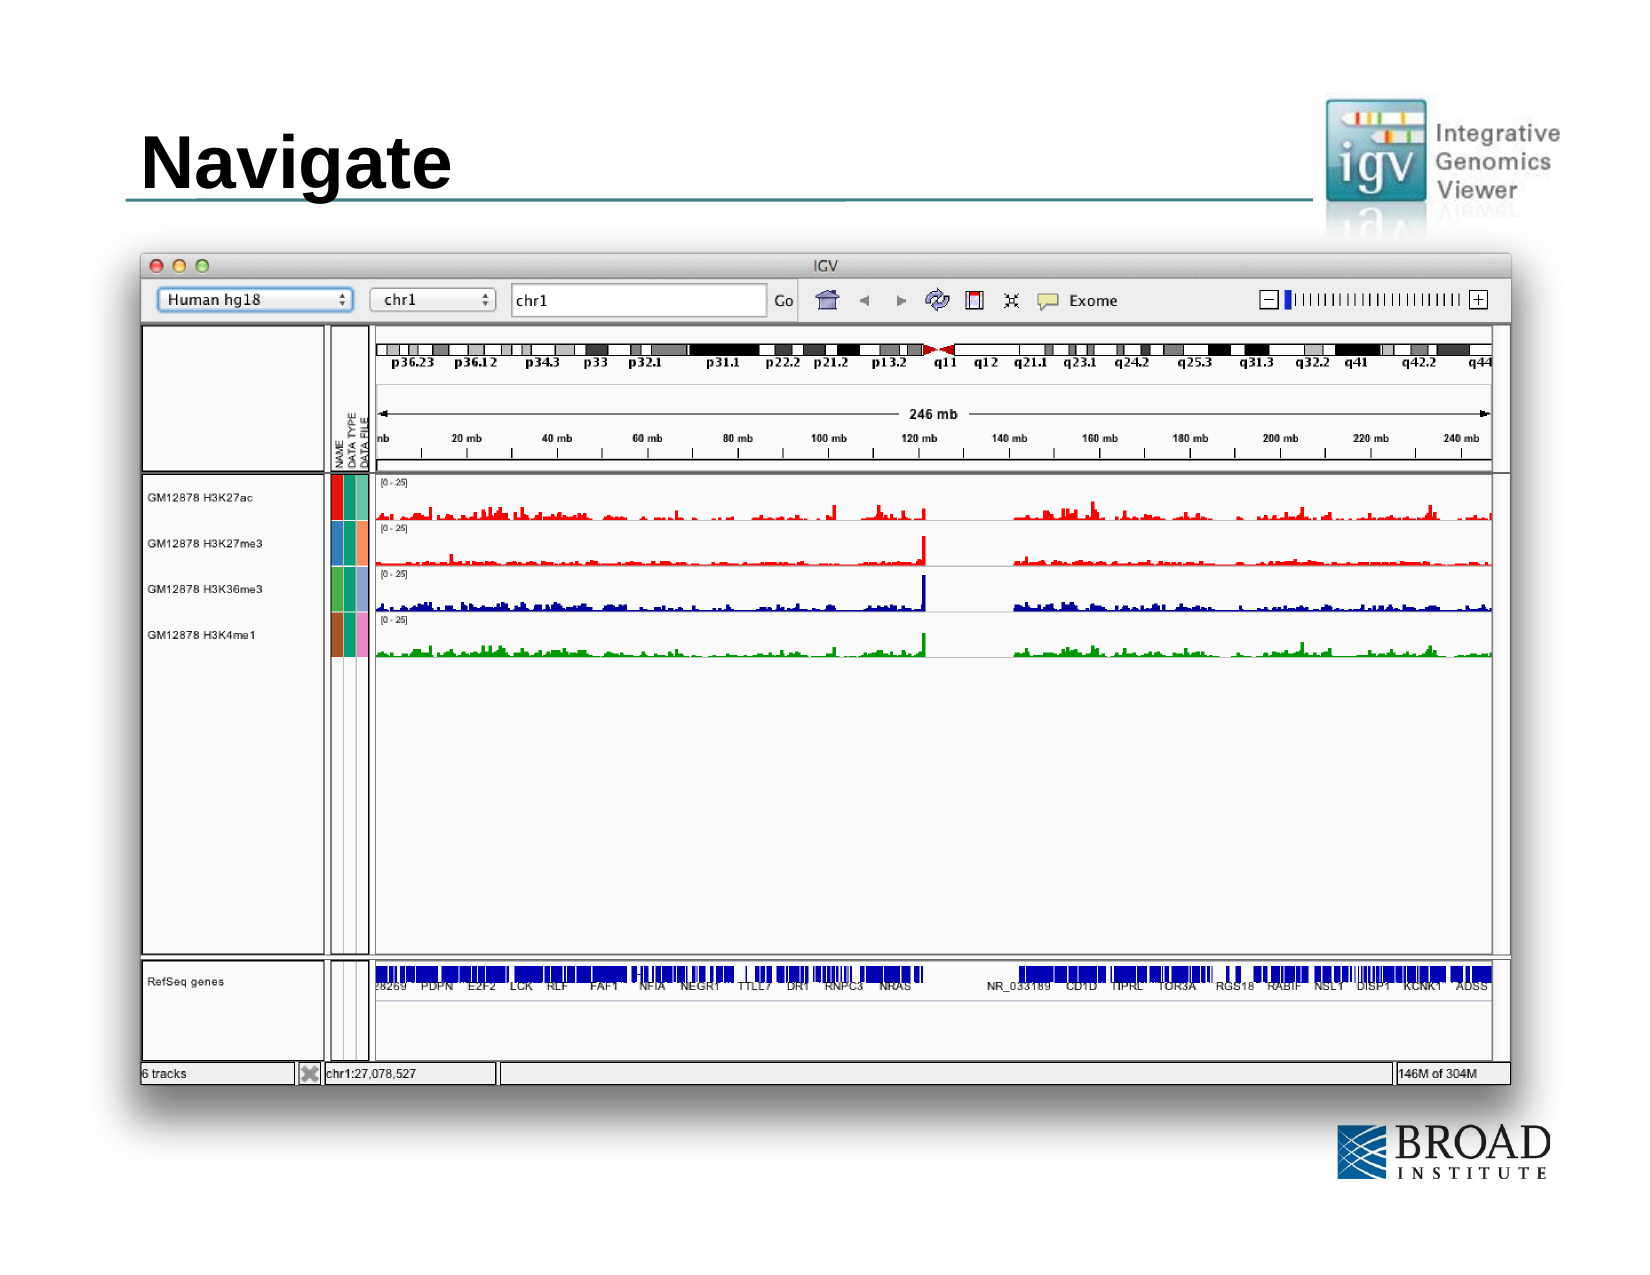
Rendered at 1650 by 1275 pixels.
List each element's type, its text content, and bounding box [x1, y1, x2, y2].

title Navigate [113, 113, 1537, 213]
text_box [75, 213, 1576, 1175]
picture [1325, 92, 1560, 213]
picture [1337, 1175, 1551, 1179]
